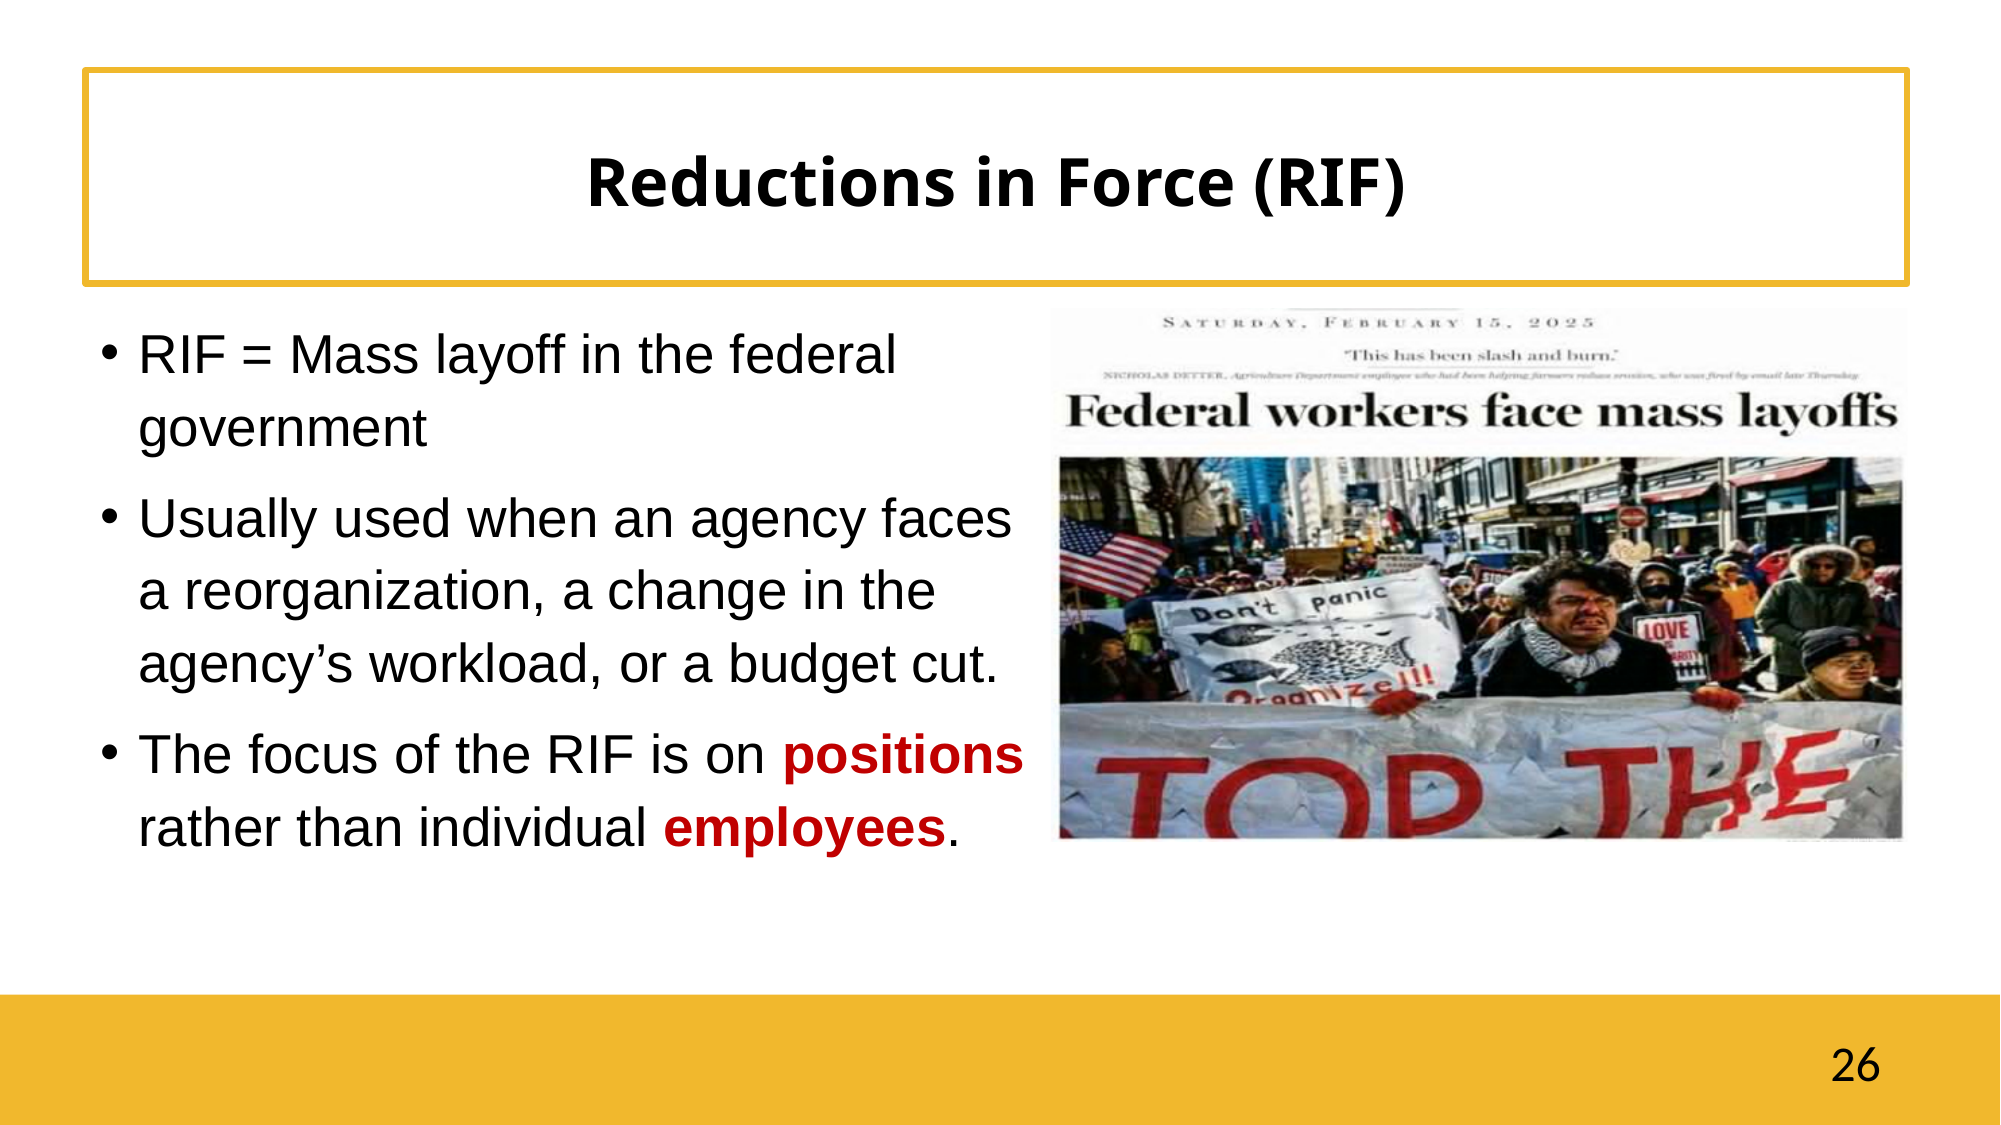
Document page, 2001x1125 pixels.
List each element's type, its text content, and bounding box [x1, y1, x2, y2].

text_box Reductions in Force (RIF) [85, 70, 1908, 284]
text_box RIF = Mass layoff in the federal government Usually used when an agency faces a reorganization, a change in the agency’s workload, or a budget cut. The focus of the RIF is on positions rather than individual employees. [85, 305, 1049, 978]
picture [1050, 308, 1908, 842]
